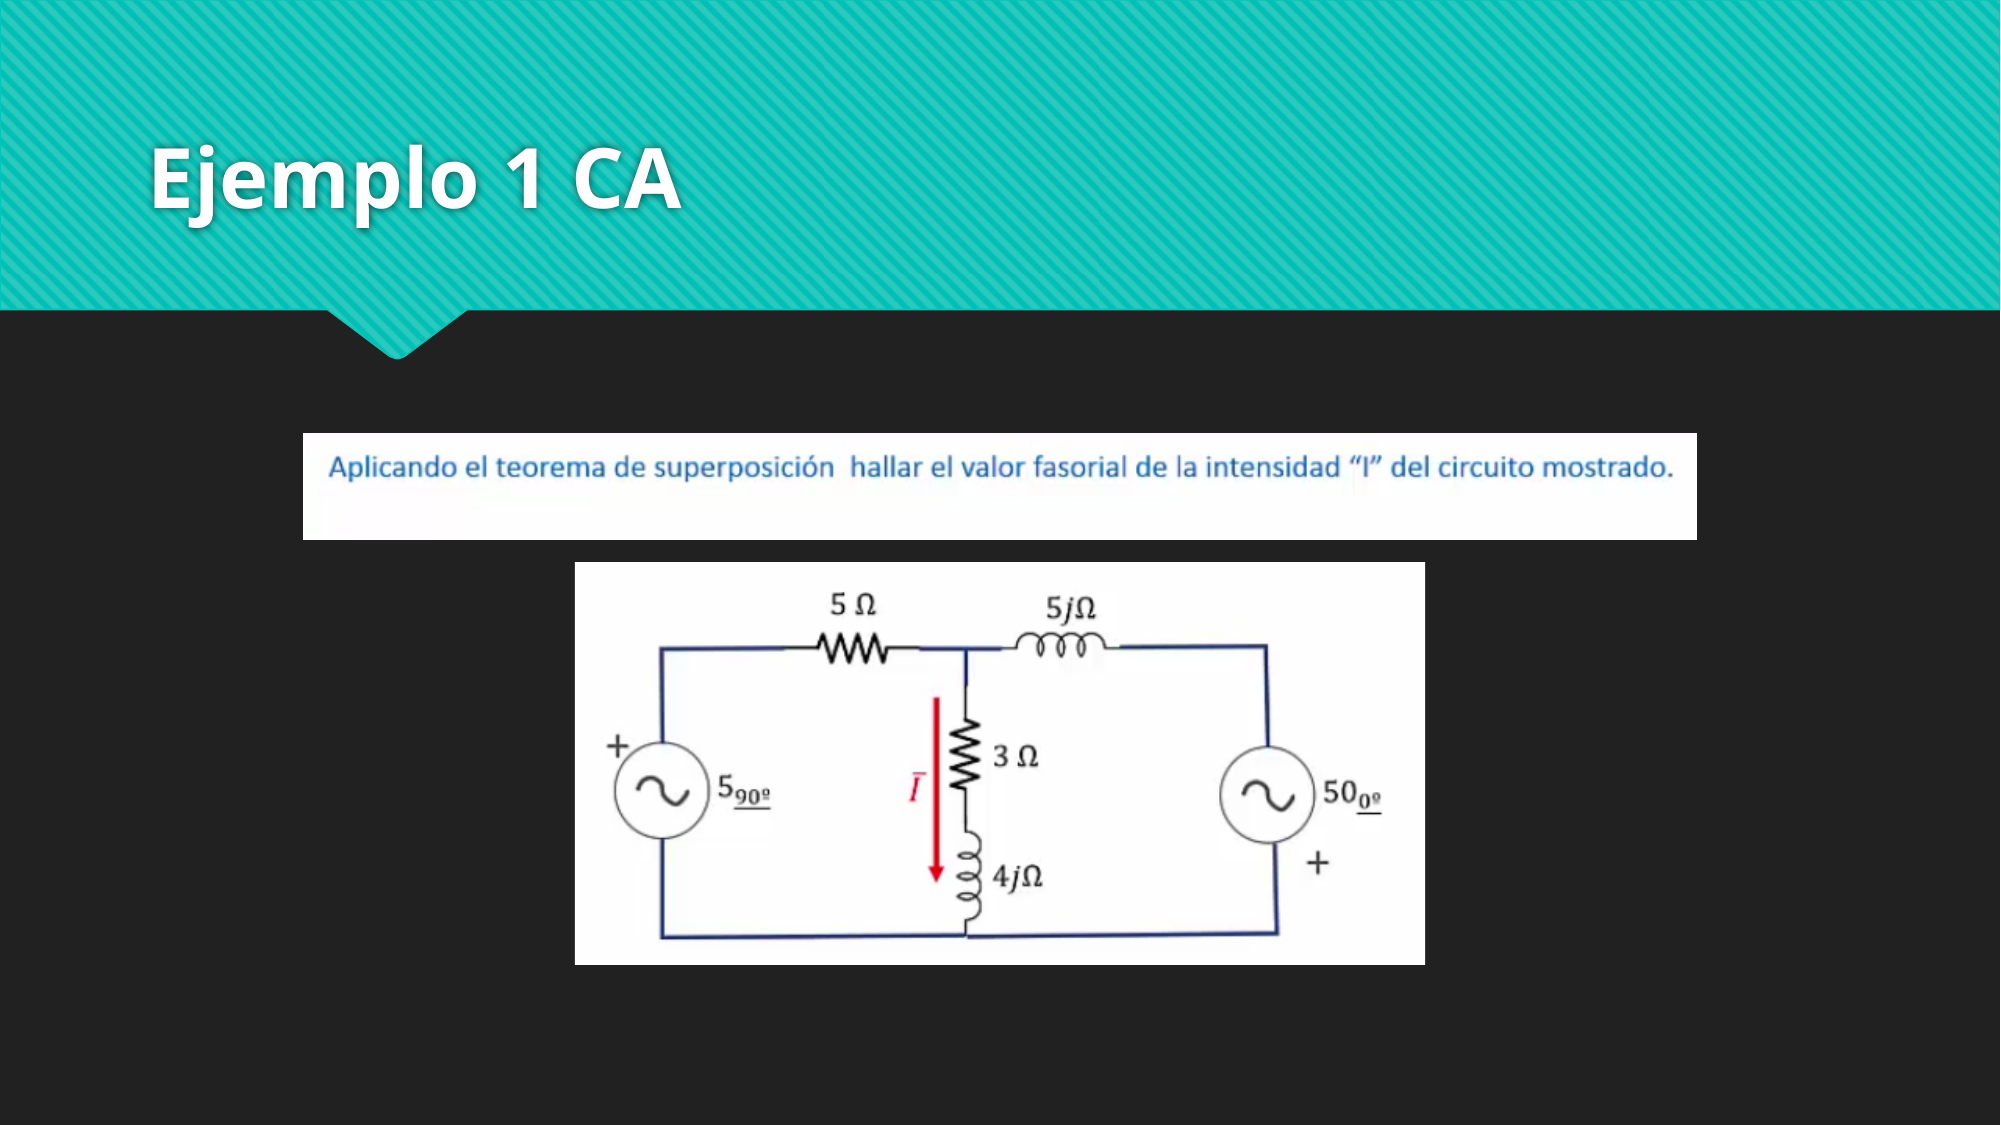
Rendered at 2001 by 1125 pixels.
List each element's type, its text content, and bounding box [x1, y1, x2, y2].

title Ejemplo 1 CA [132, 73, 1868, 233]
picture [302, 433, 1698, 540]
picture [574, 562, 1426, 965]
